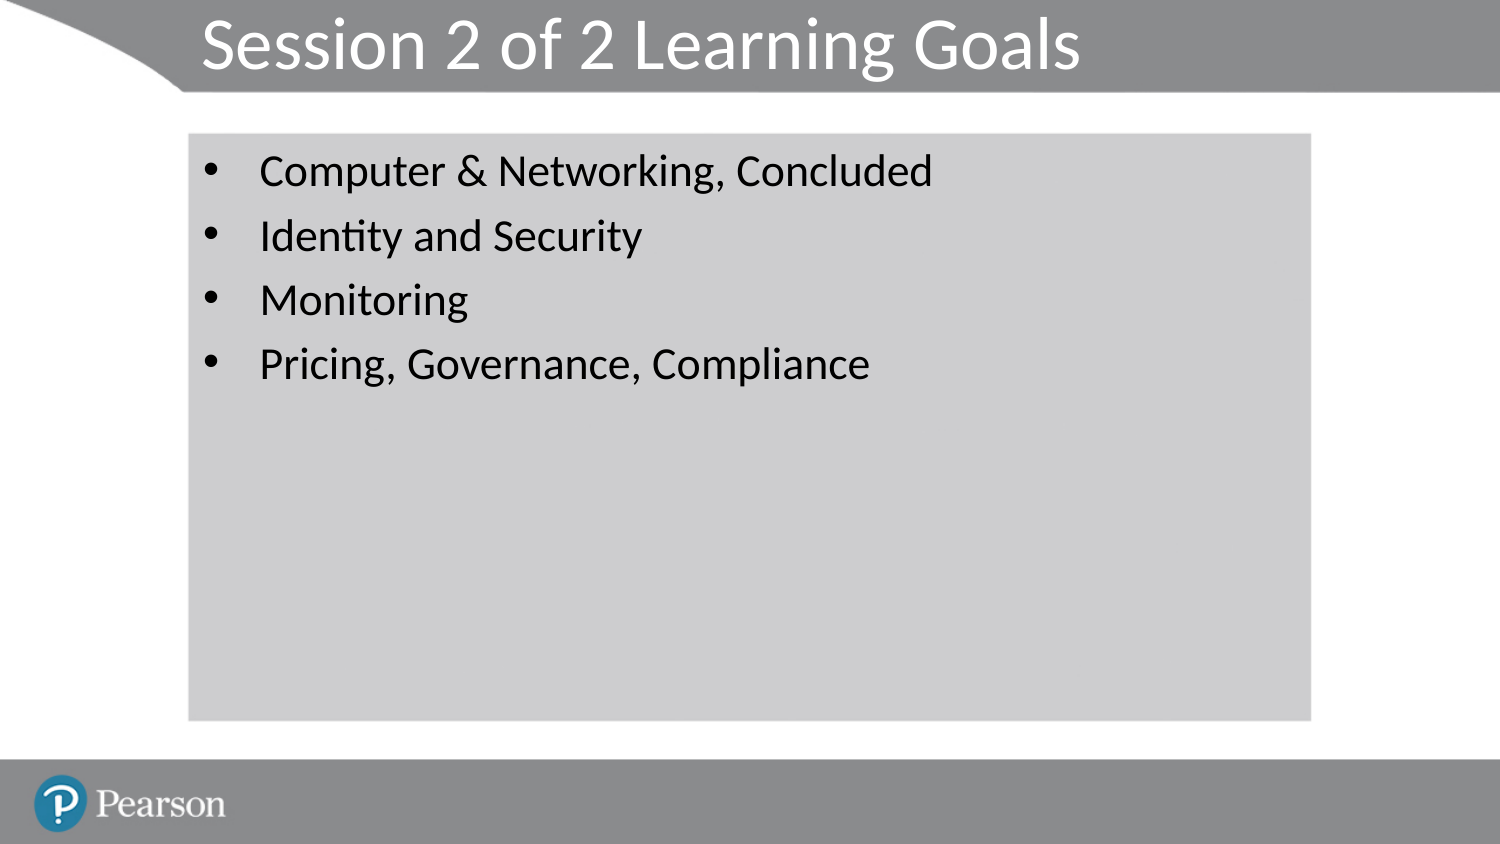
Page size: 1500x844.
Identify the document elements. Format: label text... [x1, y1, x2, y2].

picture [0, 0, 1500, 844]
list Computer & Networking, Concluded Identity and Security Monitoring Pricing, Governance, Compliance [188, 133, 1311, 716]
title Session 2 of 2 Learning Goals [186, 0, 1425, 79]
